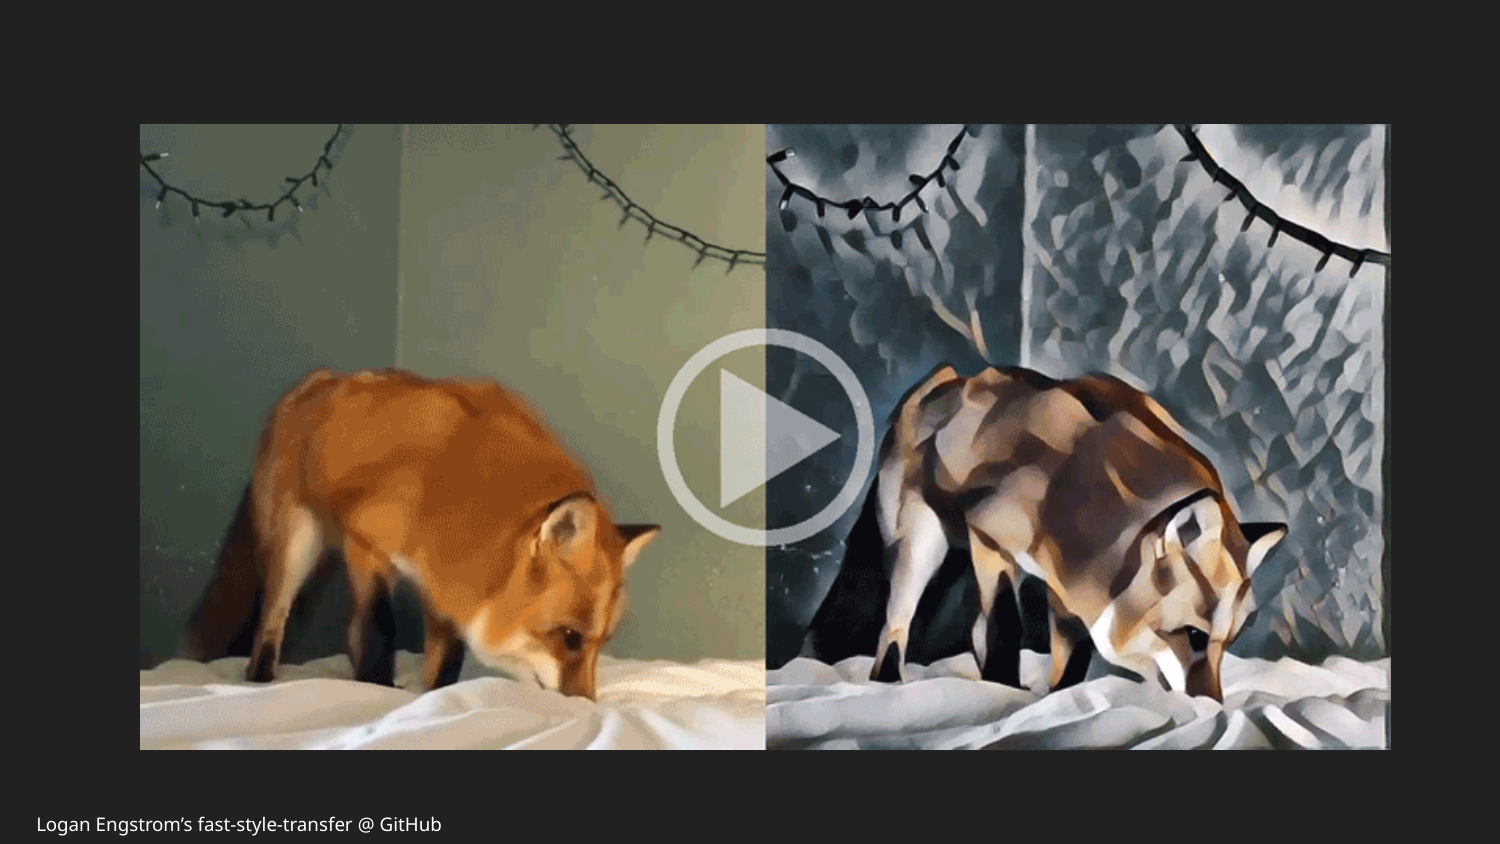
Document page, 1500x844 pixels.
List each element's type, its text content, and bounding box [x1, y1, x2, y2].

text_box Logan Engstrom’s fast-style-transfer @ GitHub [21, 797, 1119, 844]
picture [140, 124, 1391, 750]
